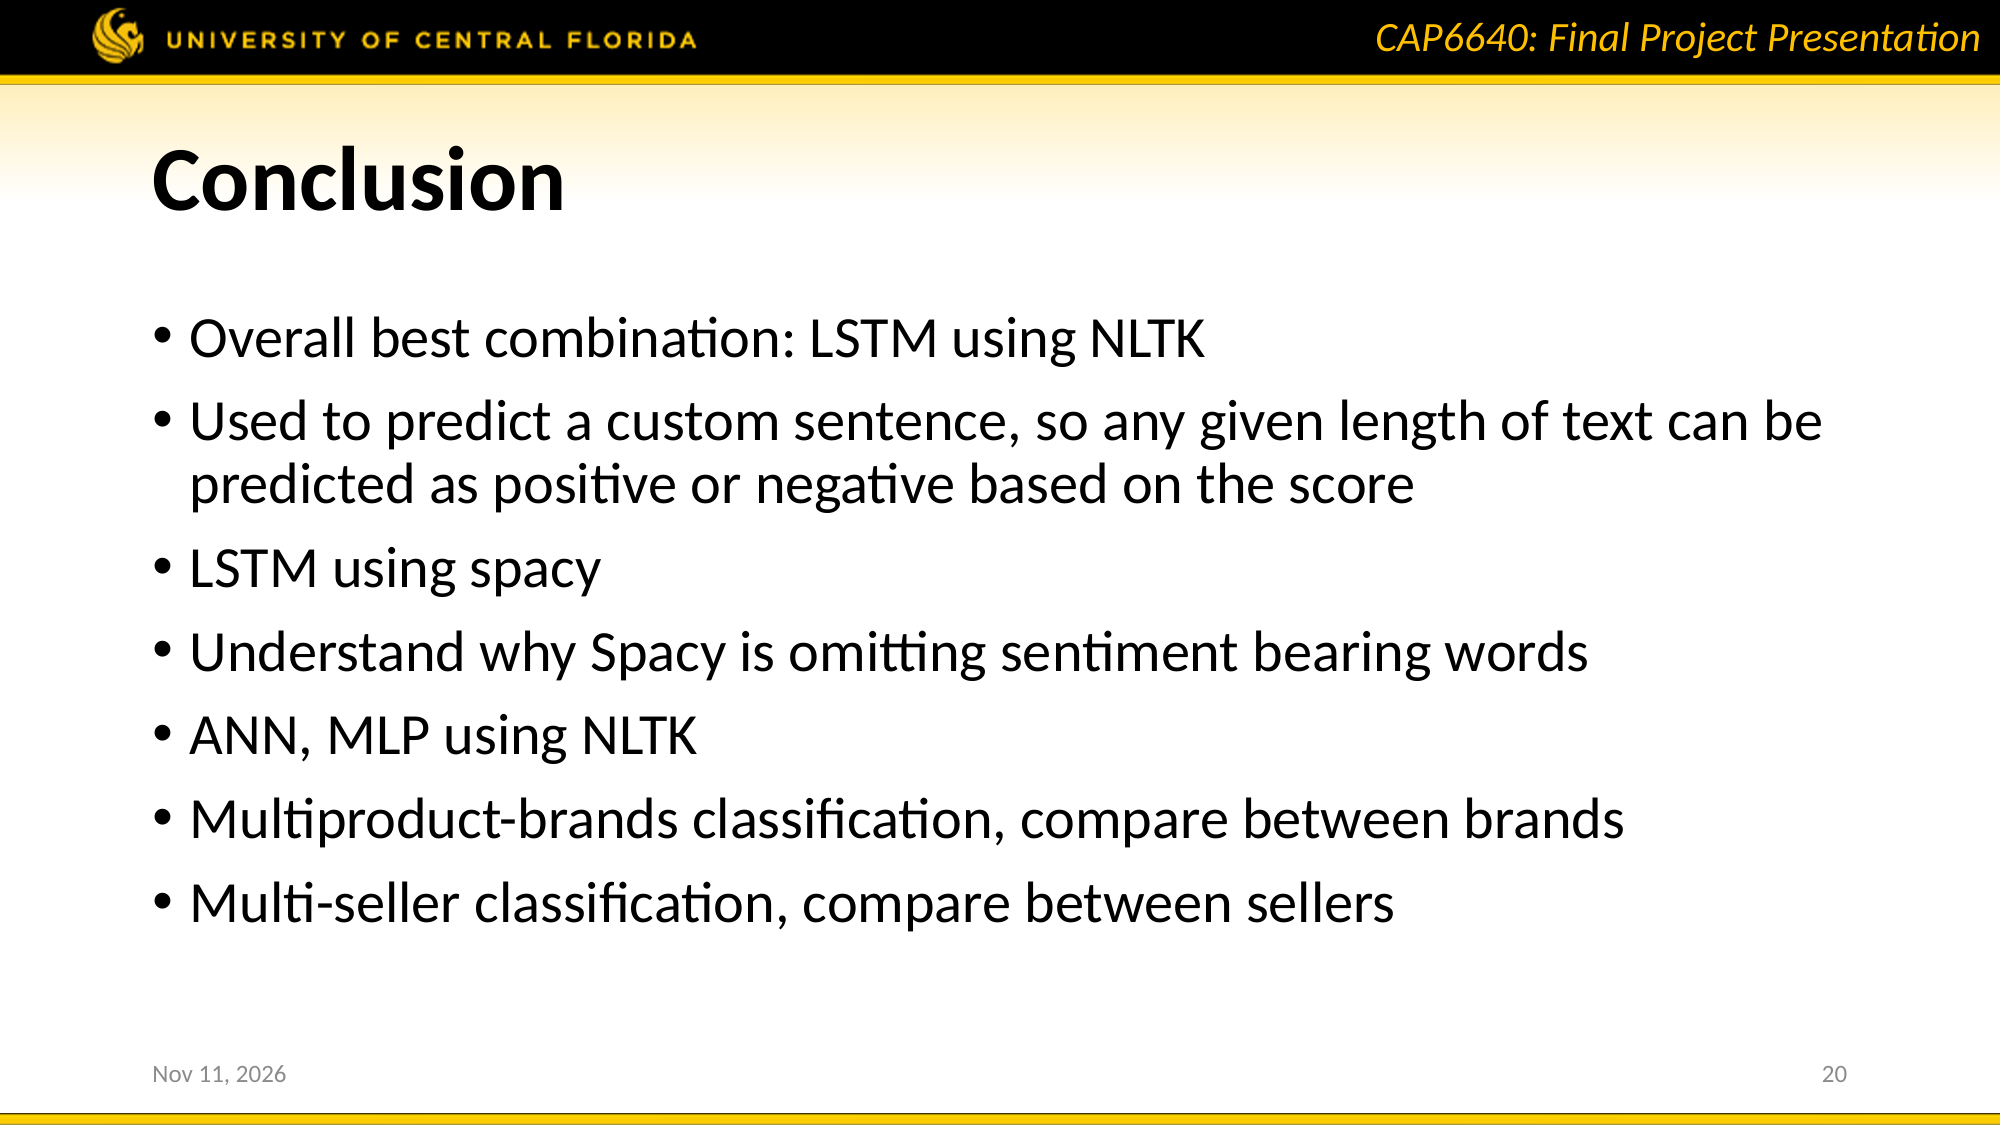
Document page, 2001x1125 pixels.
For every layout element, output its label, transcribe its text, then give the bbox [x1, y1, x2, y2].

picture [0, 1113, 2000, 1125]
title Conclusion [137, 84, 1863, 278]
picture [0, 0, 2000, 85]
list Overall best combination: LSTM using NLTK Used to predict a custom sentence, so any given length of text can be predicted as positive or negative based on the score LSTM using spacy Understand why Spacy is omitting sentiment bearing words ANN, MLP using NLTK Multiproduct-brands classification, compare between brands Multi-seller classification, compare between sellers [137, 299, 1863, 1014]
slide_number 22-Apr-20 [137, 1042, 588, 1103]
slide_number 20 [1412, 1042, 1863, 1103]
